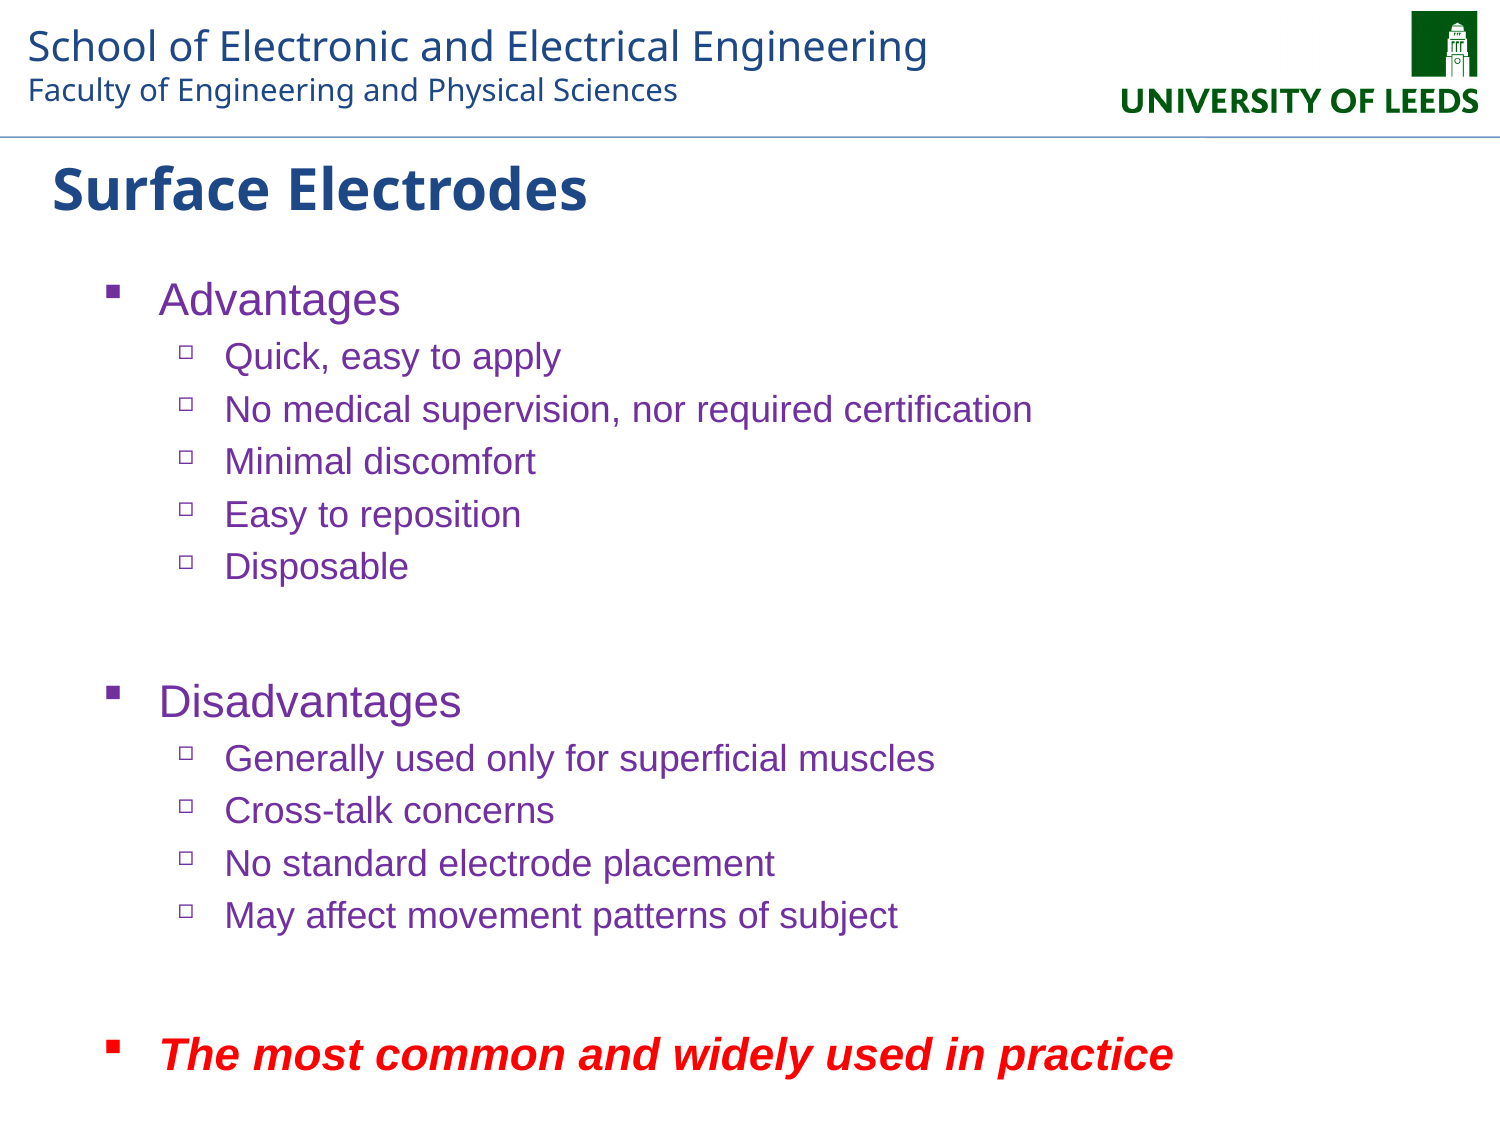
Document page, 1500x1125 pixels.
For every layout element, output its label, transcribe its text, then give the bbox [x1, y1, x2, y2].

picture [1122, 11, 1478, 113]
list Advantages Quick, easy to apply No medical supervision, nor required certification Minimal discomfort Easy to reposition Disposable Disadvantages Generally used only for superficial muscles Cross-talk concerns No standard electrode placement May affect movement patterns of subject The most common and widely used in practice [87, 262, 1388, 976]
title Surface Electrodes [37, 137, 1388, 238]
